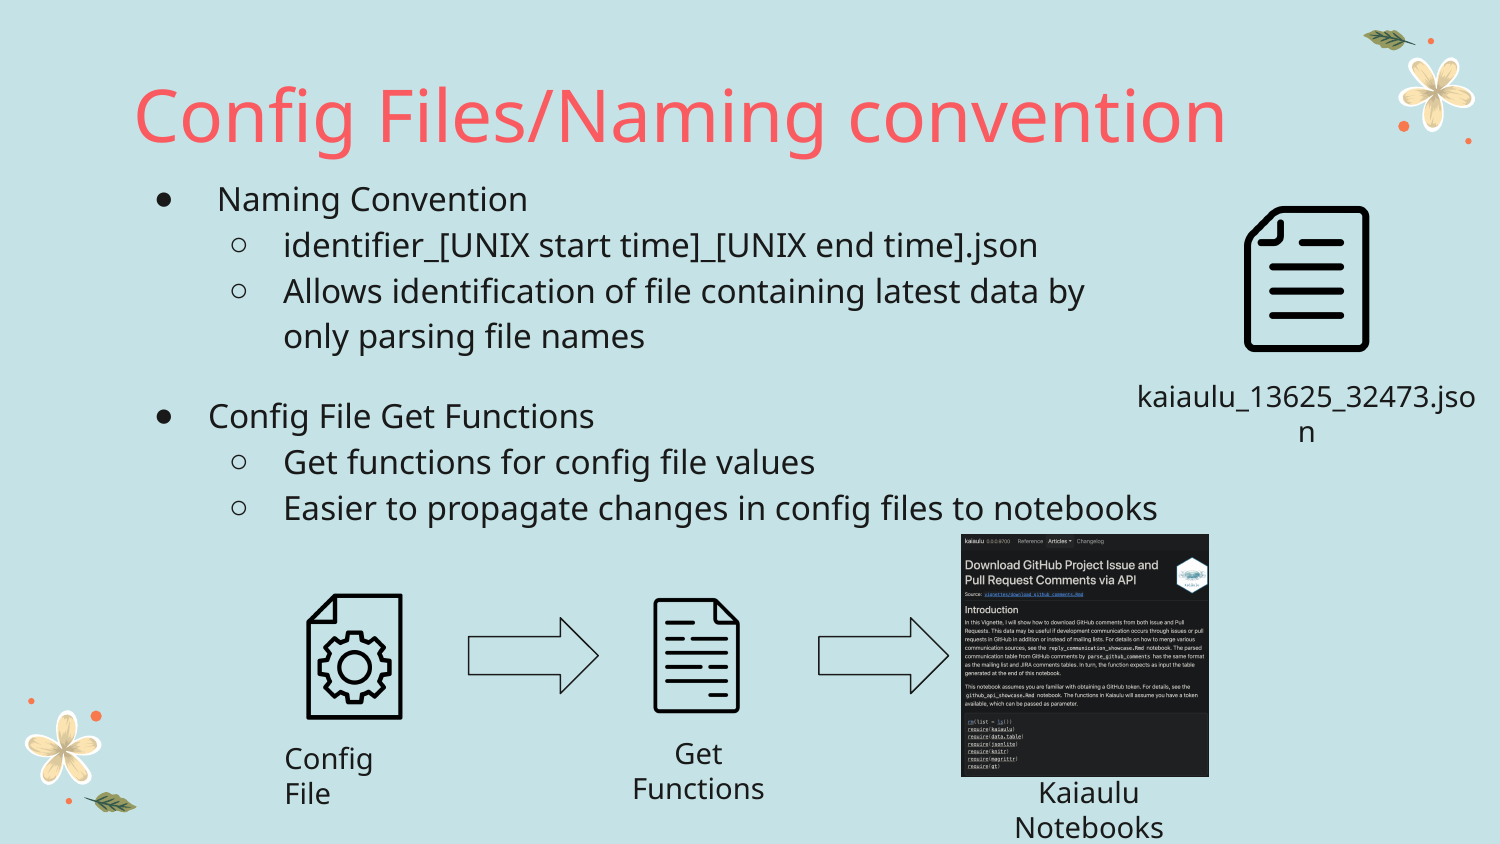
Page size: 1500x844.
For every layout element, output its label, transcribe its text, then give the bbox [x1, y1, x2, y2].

picture [961, 534, 1210, 777]
text_box [468, 617, 599, 694]
picture [631, 590, 762, 721]
picture [1197, 185, 1417, 364]
text_box [818, 617, 949, 694]
title Config Files/Naming convention [118, 54, 1382, 160]
picture [273, 587, 436, 725]
text_box Get Functions [593, 720, 804, 821]
text_box kaiaulu_13625_32473.json [1114, 363, 1499, 464]
text_box Kaiaulu Notebooks [947, 759, 1231, 844]
text_box Config File [269, 727, 440, 826]
list Naming Convention identifier_[UNIX start time]_[UNIX end time].json Allows identification of file containing latest data by only parsing file names Config File Get Functions Get functions for config file values Easier to propagate changes in config files to notebooks [118, 162, 1176, 681]
